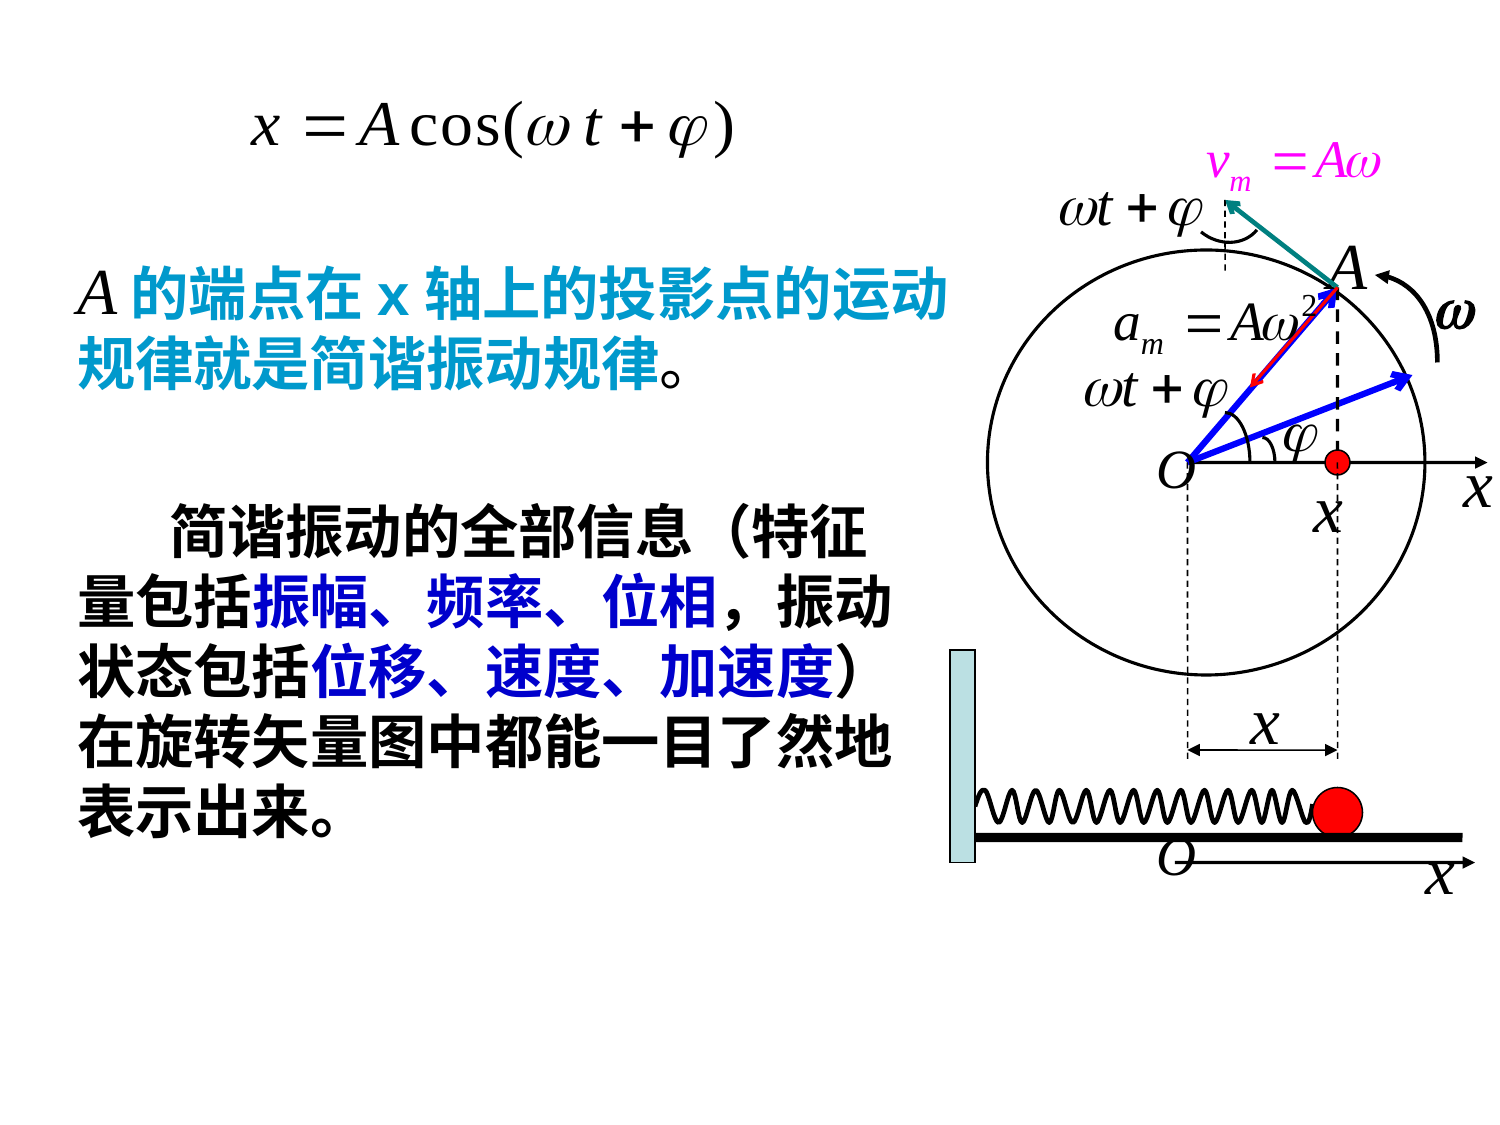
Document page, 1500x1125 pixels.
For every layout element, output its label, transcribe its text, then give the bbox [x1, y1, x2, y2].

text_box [1237, 699, 1294, 762]
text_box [1312, 212, 1379, 300]
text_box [1449, 462, 1500, 524]
text_box 的端点在x轴上的投影点的运动规律就是简谐振动规律。 [62, 249, 975, 405]
text_box [1249, 369, 1267, 388]
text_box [1049, 181, 1216, 250]
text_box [1149, 824, 1206, 890]
text_box [975, 790, 1313, 823]
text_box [62, 237, 129, 325]
text_box 简谐振动的全部信息（特征量包括振幅、频率、位相，振动状态包括位移、速度、加速度）在旋转矢量图中都能一目了然地表示出来。 [62, 487, 925, 853]
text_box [1412, 849, 1469, 912]
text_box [1299, 487, 1356, 549]
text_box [237, 87, 749, 170]
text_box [1104, 280, 1327, 369]
text_box [1475, 456, 1487, 462]
text_box [1216, 205, 1257, 243]
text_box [1074, 362, 1241, 431]
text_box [1149, 437, 1206, 503]
text_box [987, 250, 1425, 676]
text_box [1338, 373, 1413, 405]
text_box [1199, 124, 1390, 205]
text_box [1329, 450, 1351, 475]
text_box [1294, 743, 1338, 757]
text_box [1274, 412, 1329, 476]
text_box [1374, 270, 1438, 363]
text_box [1224, 424, 1250, 463]
text_box [950, 649, 975, 863]
text_box [1312, 787, 1363, 837]
text_box  [1417, 262, 1488, 348]
text_box [1469, 859, 1475, 866]
text_box [1262, 437, 1274, 463]
text_box [1187, 743, 1237, 757]
